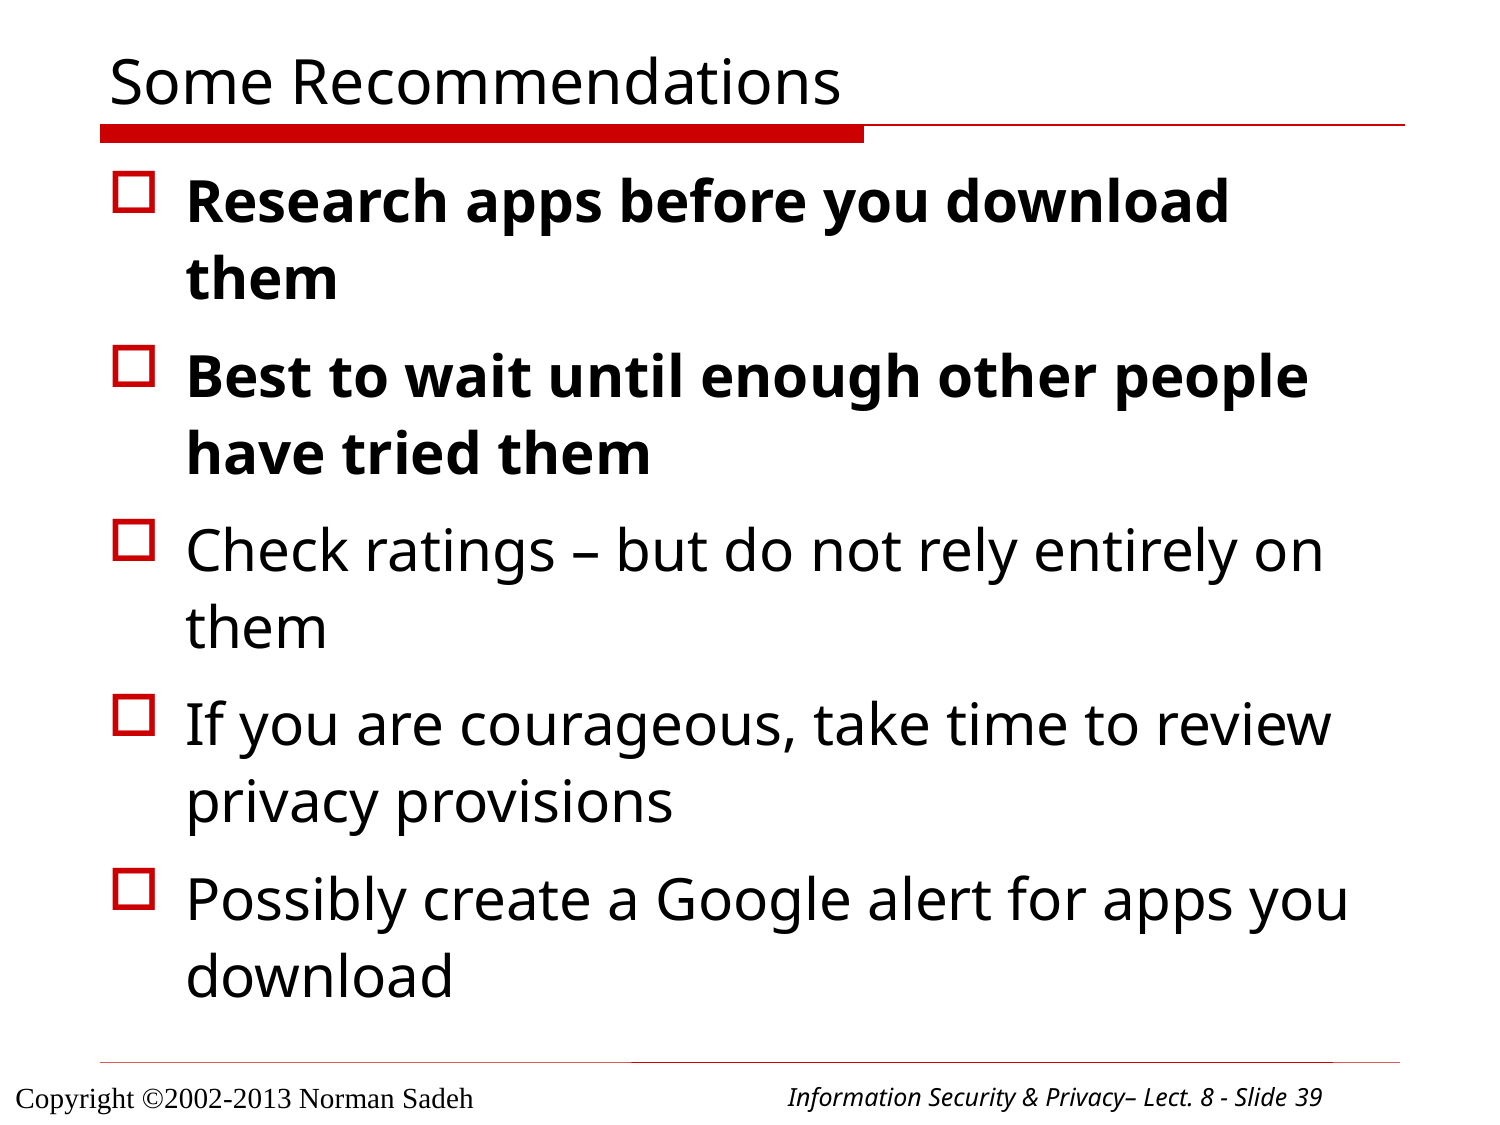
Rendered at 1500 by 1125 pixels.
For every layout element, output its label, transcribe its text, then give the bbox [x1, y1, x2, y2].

list Research apps before you download them Best to wait until enough other people have tried them Check ratings – but do not rely entirely on them If you are courageous, take time to review privacy provisions Possibly create a Google alert for apps you download [92, 149, 1406, 988]
title Some Recommendations [93, 24, 1407, 126]
